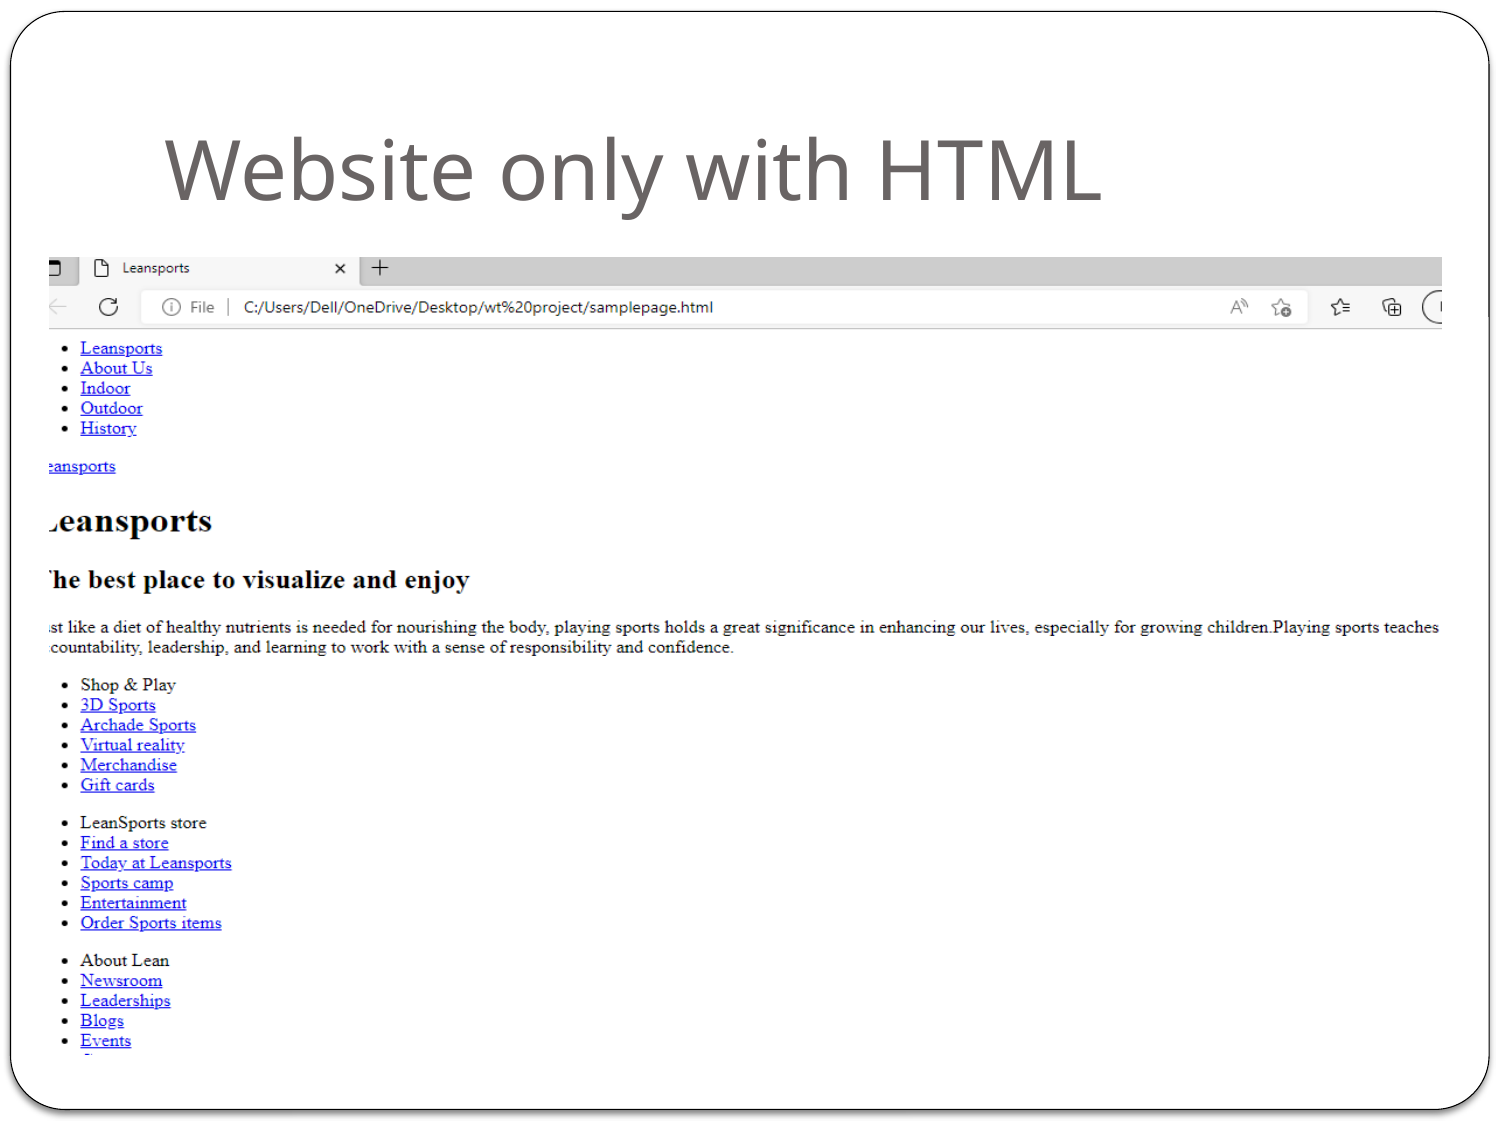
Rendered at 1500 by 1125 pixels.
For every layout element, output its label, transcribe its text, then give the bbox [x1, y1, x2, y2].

title Website only with HTML [150, 45, 1425, 233]
picture [48, 257, 1442, 1055]
